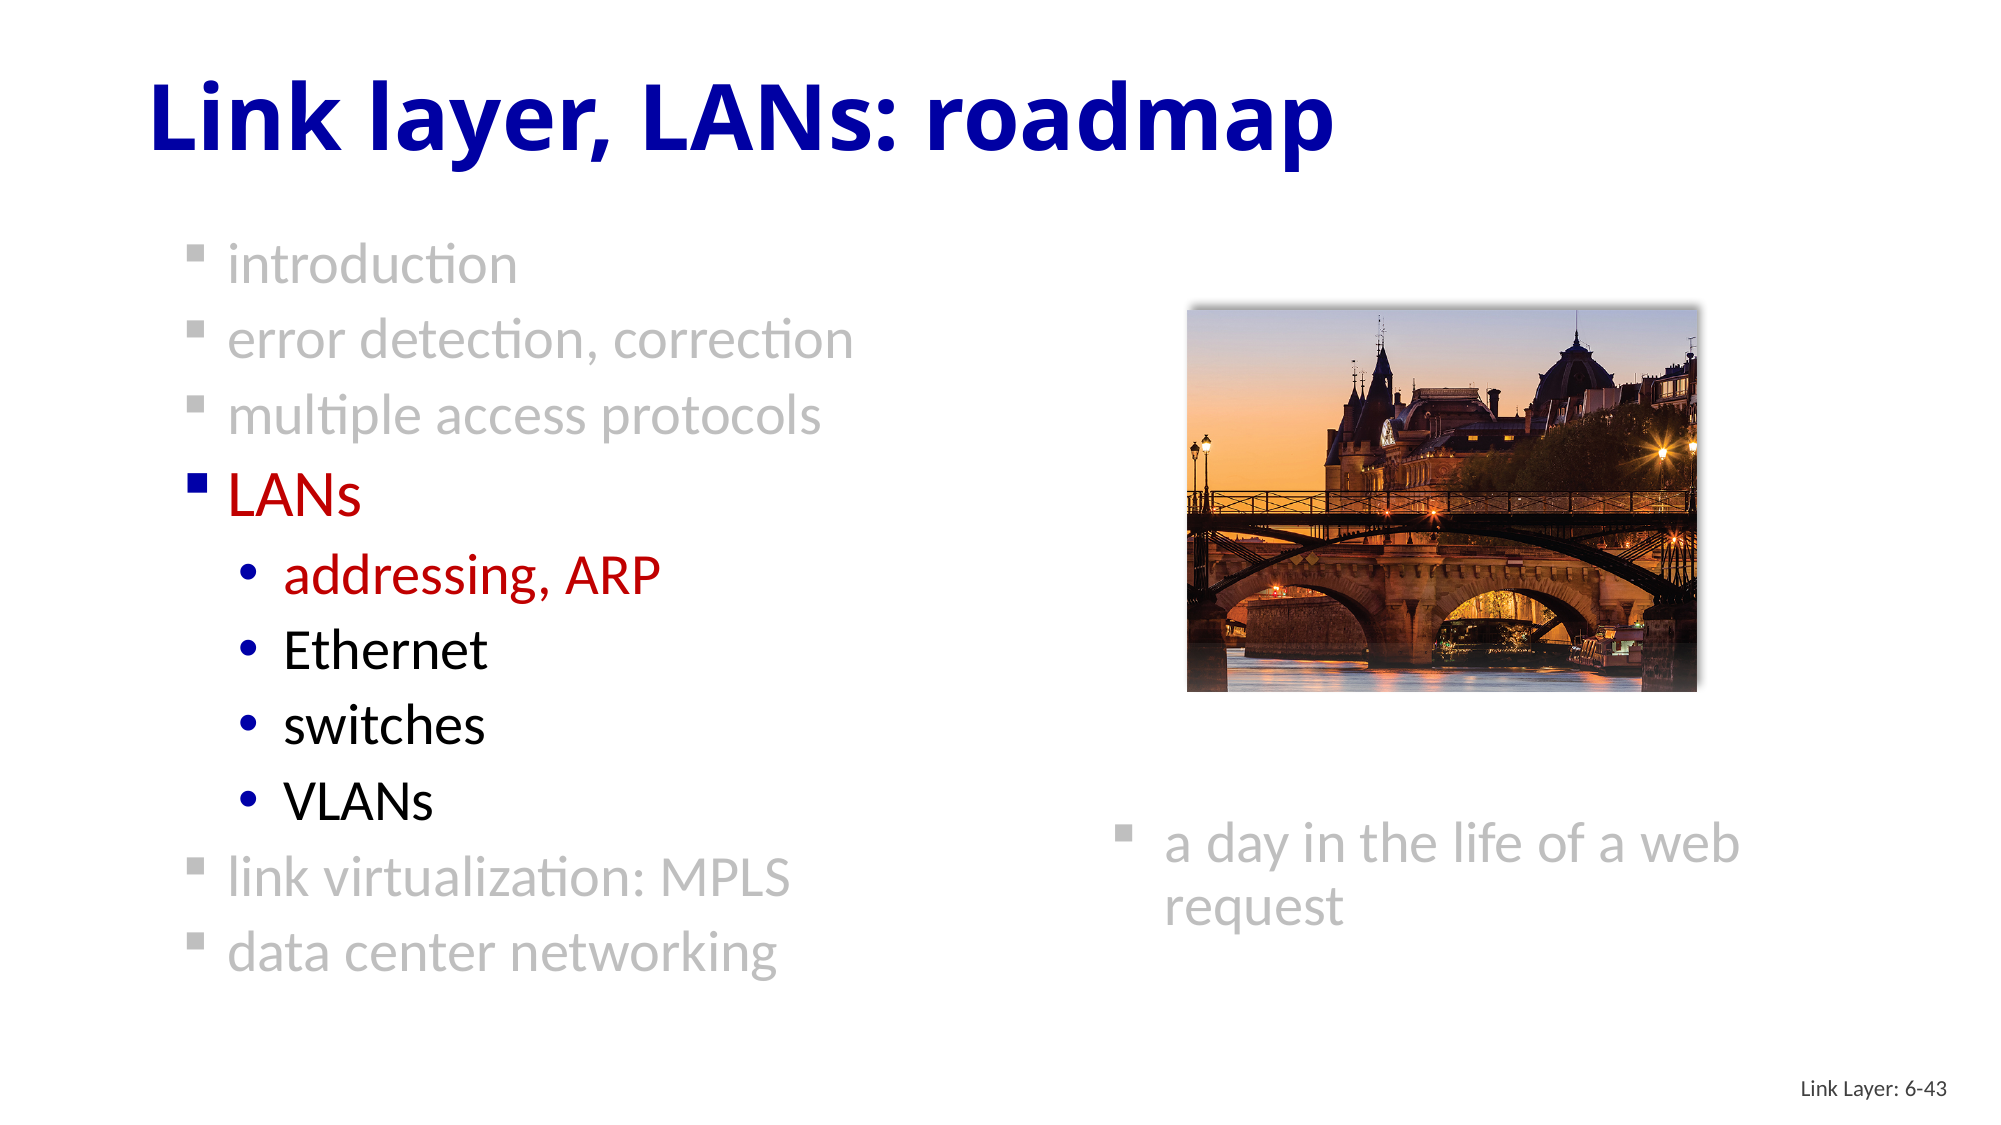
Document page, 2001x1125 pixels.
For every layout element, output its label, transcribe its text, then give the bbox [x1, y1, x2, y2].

picture [1187, 310, 1697, 692]
text_box a day in the life of a web request [1080, 804, 1907, 966]
text_box introduction error detection, correction multiple access protocols LANs addressing, ARP Ethernet switches VLANs link virtualization: MPLS data center networking [165, 225, 1080, 1053]
title Link layer, LANs: roadmap [131, 47, 1856, 195]
slide_number Link Layer: 6-43 [1512, 1056, 1963, 1117]
